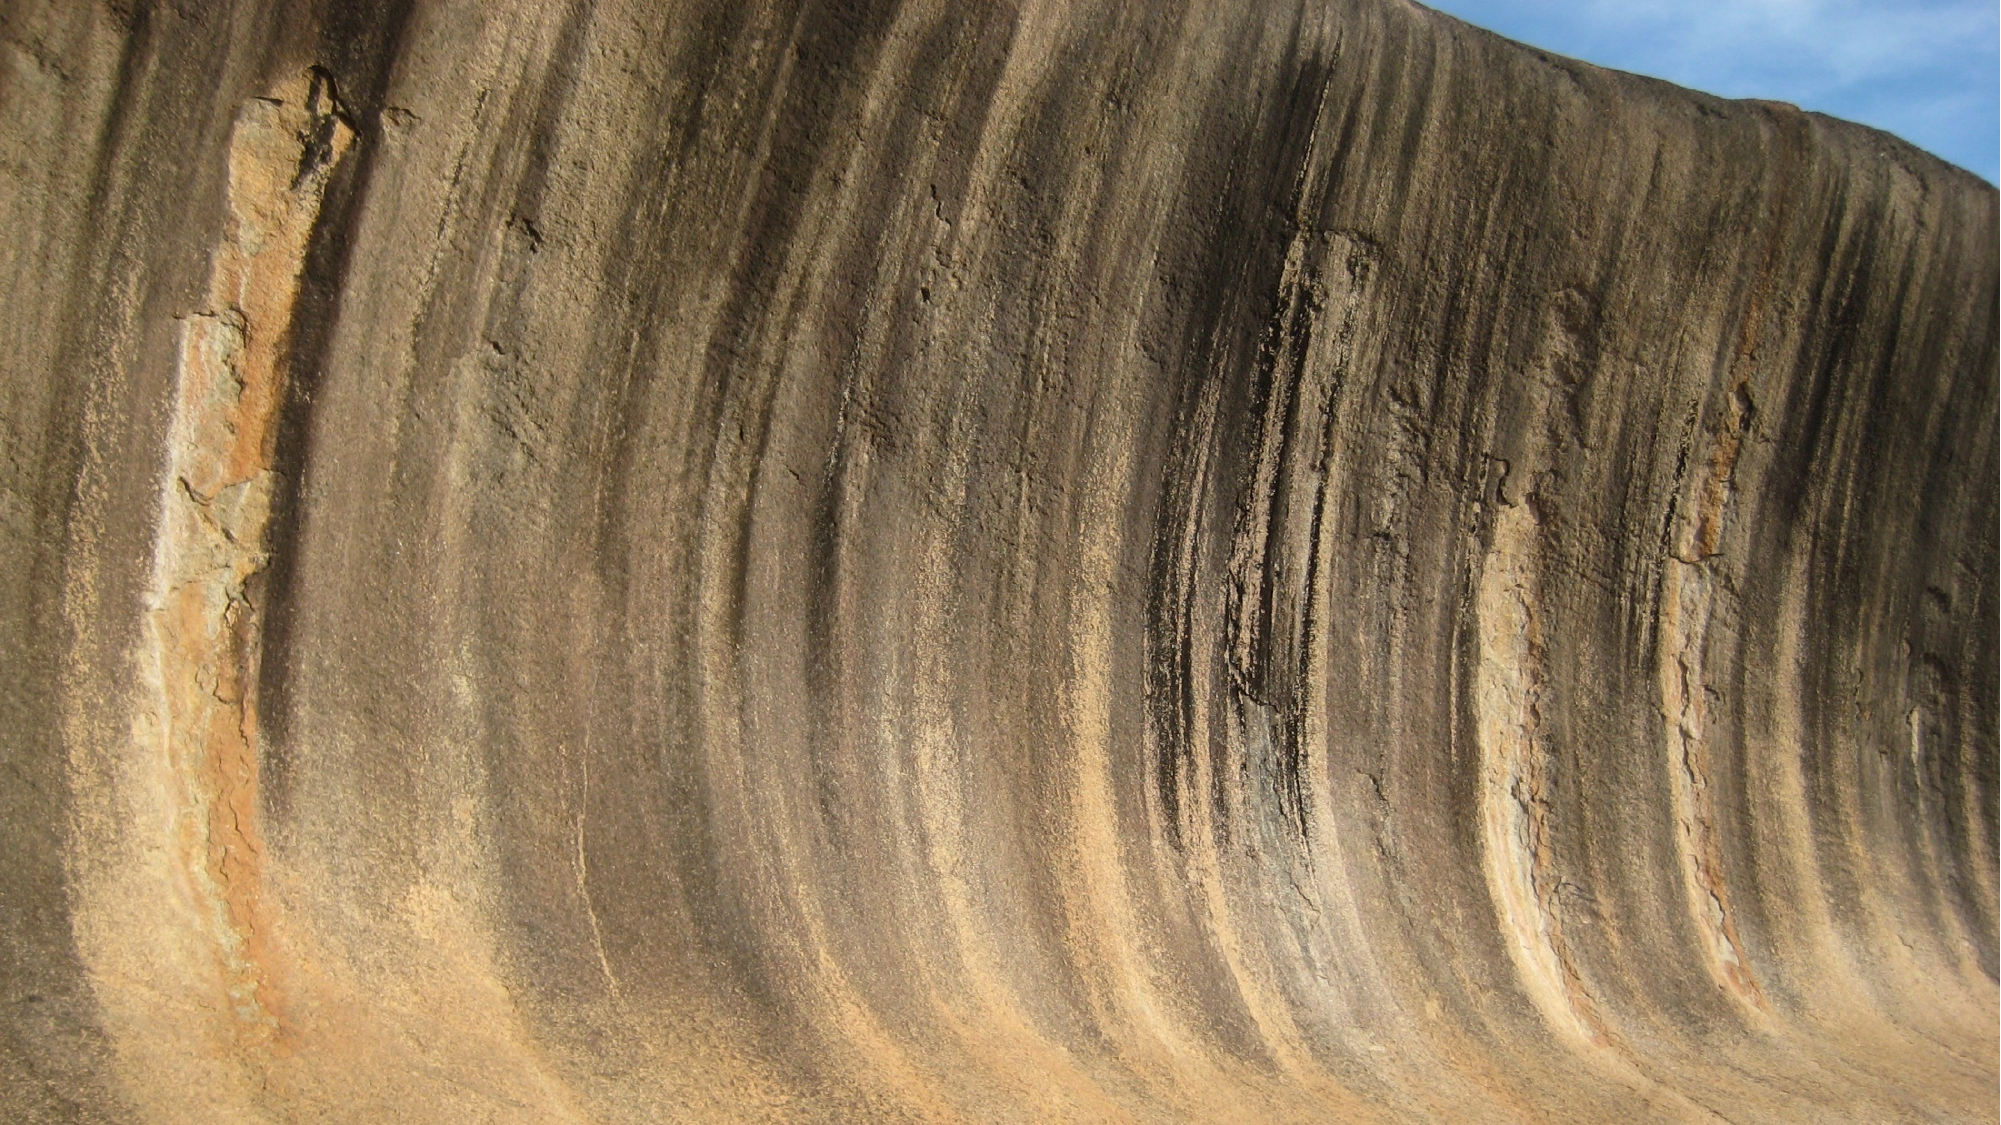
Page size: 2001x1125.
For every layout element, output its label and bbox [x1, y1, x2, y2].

list [0, 0, 2000, 1125]
